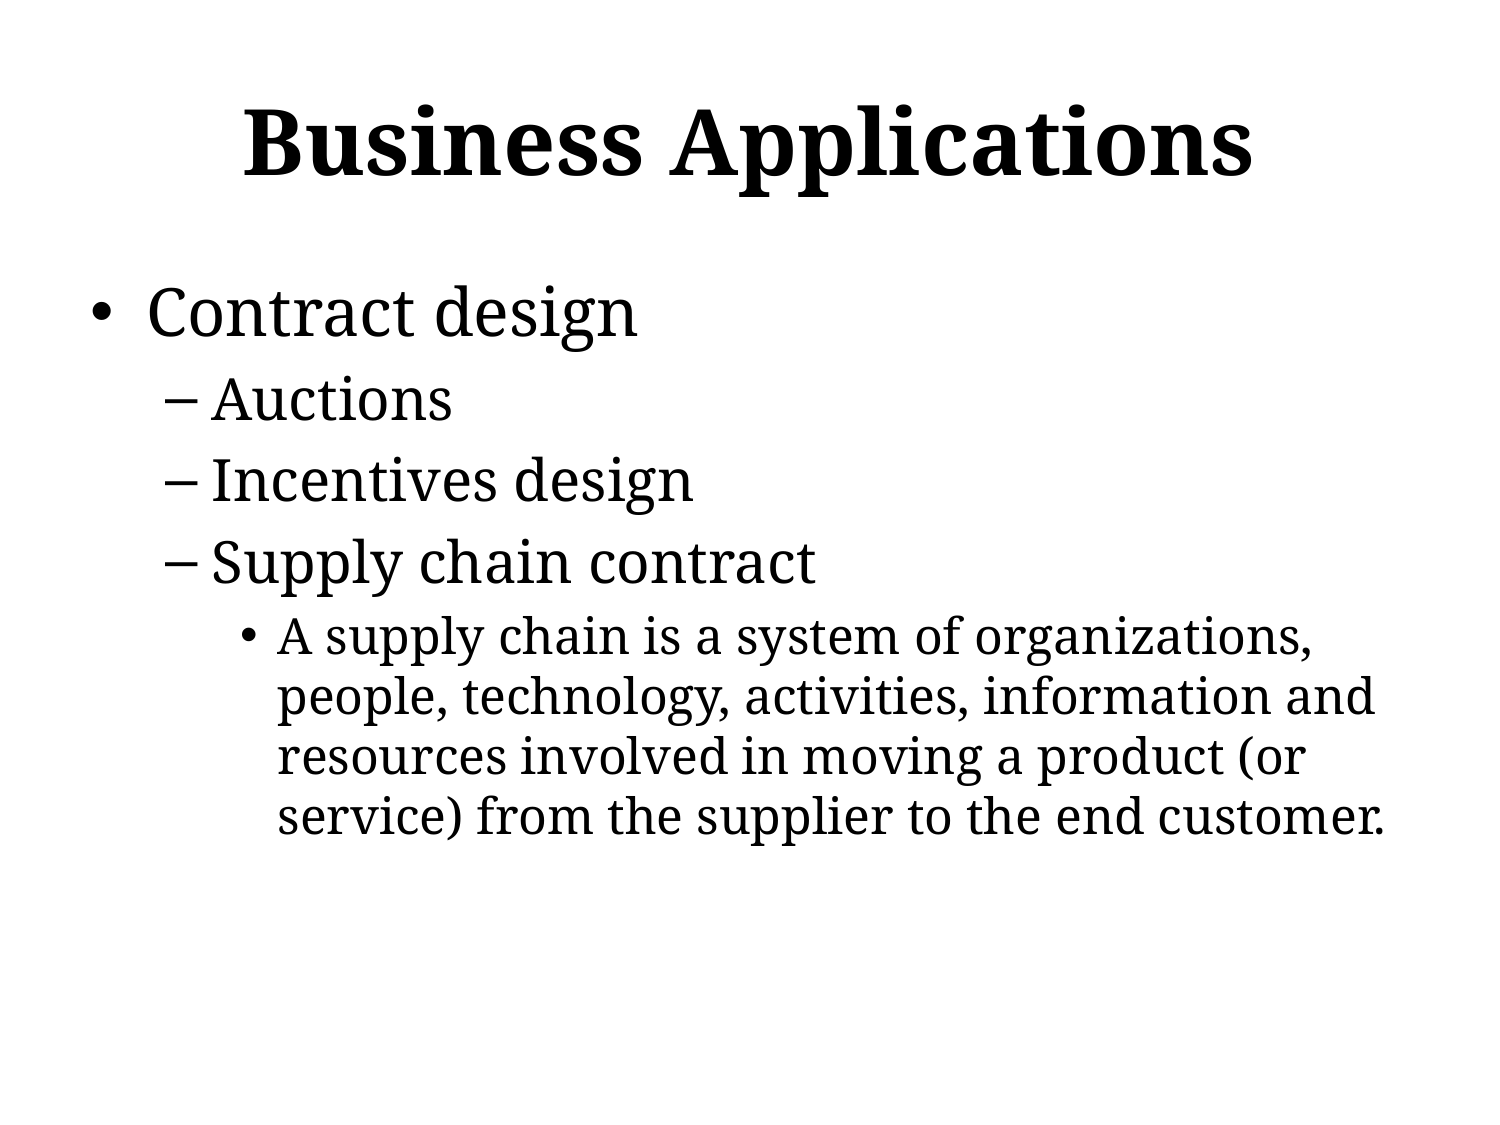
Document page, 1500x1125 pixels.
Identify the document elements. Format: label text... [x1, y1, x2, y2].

list Contract design Auctions Incentives design Supply chain contract A supply chain is a system of organizations, people, technology, activities, information and resources involved in moving a product (or service) from the supplier to the end customer. [75, 262, 1425, 1005]
title Business Applications [75, 45, 1425, 233]
